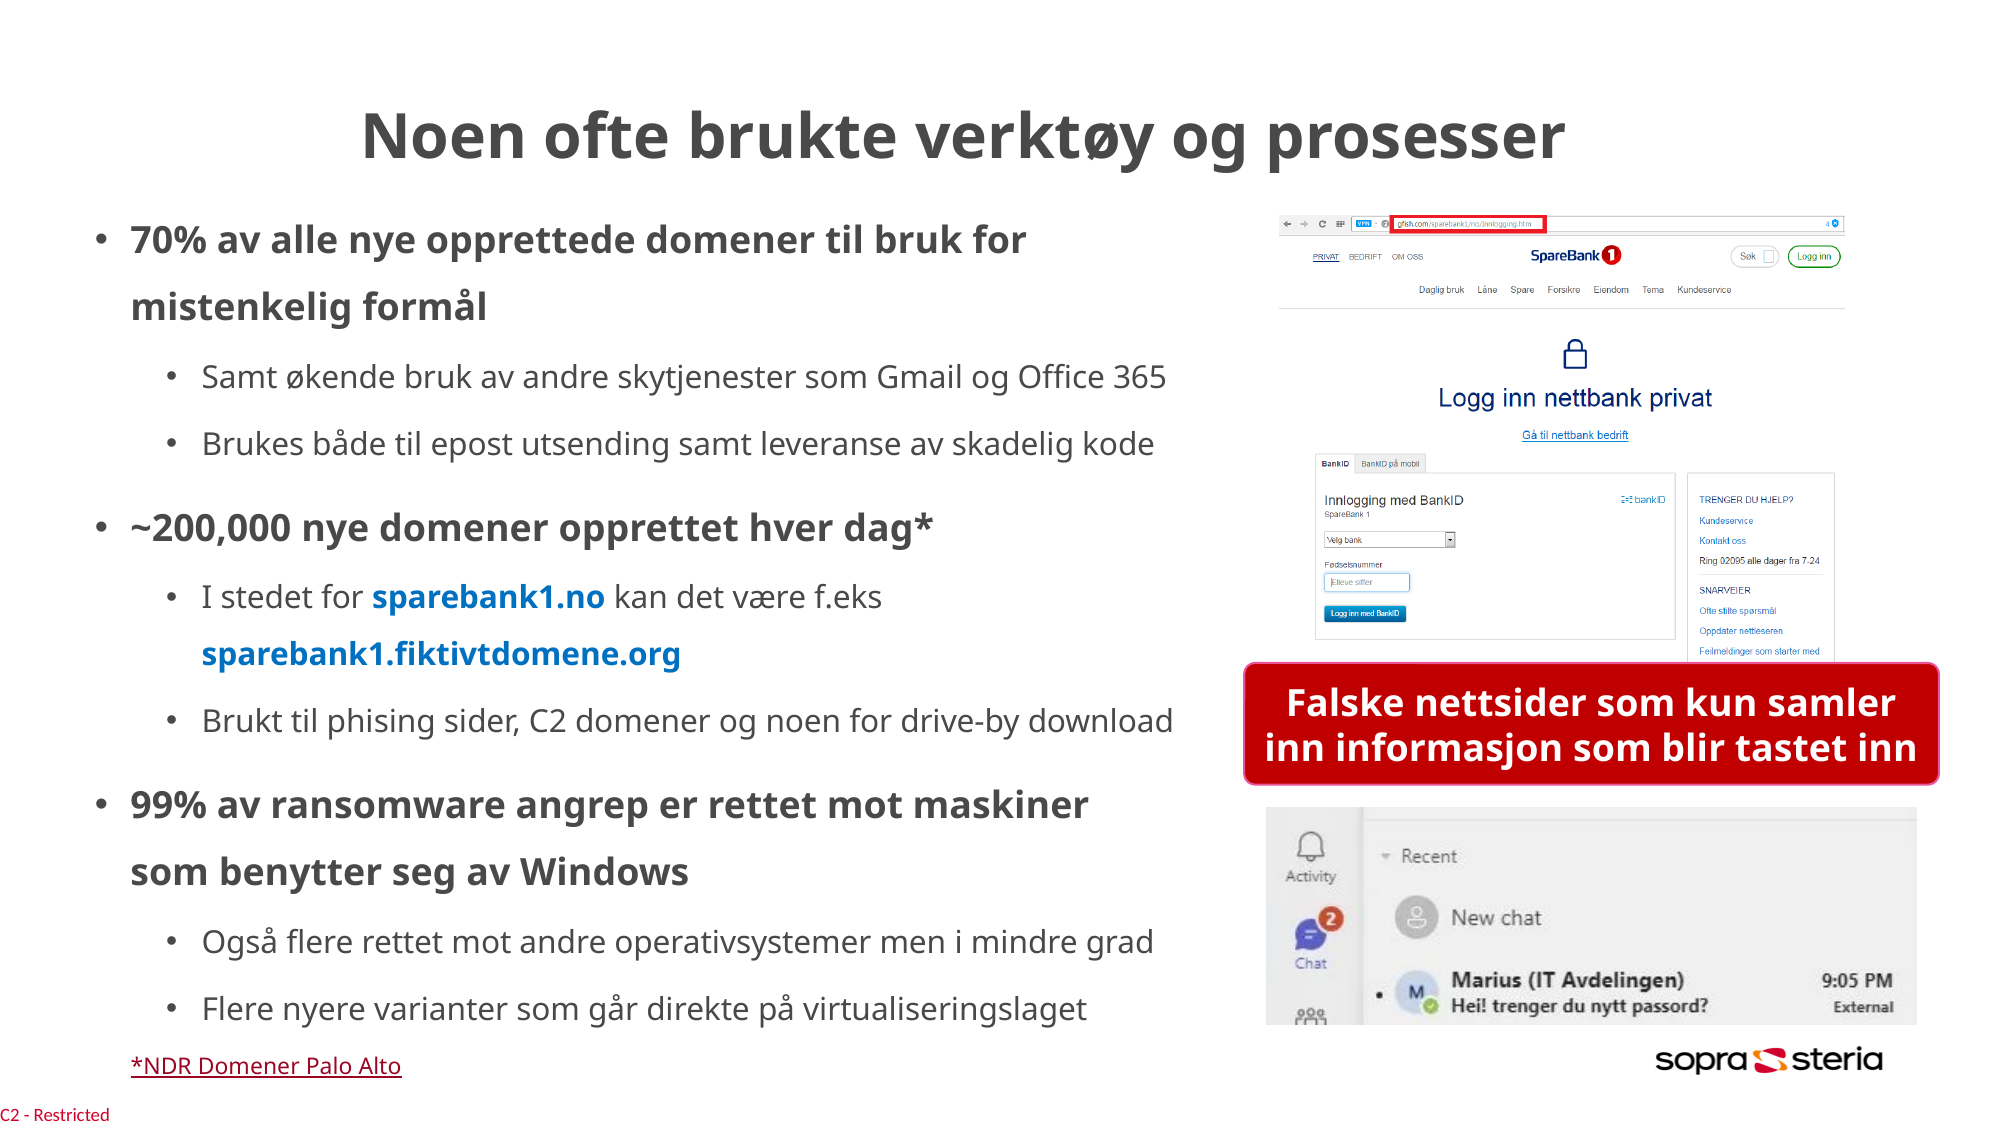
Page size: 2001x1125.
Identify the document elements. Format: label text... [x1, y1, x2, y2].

picture [1638, 1028, 1900, 1093]
text_box Noen ofte brukte verktøy og prosesser [101, 30, 1827, 248]
picture [1266, 807, 1917, 1025]
text_box *NDR Domener Palo Alto [115, 1044, 744, 1091]
picture [1279, 215, 1845, 663]
text_box 70% av alle nye opprettede domener til bruk for mistenkelig formål Samt økende bruk av andre skytjenester som Gmail og Office 365 Brukes både til epost utsending samt leveranse av skadelig kode ~200,000 nye domener opprettet hver dag* I stedet for sparebank1.no kan det være f.eks sparebank1.fiktivtdomene.org Brukt til phising sider, C2 domener og noen for drive-by download 99% av ransomware angrep er rettet mot maskiner som benytter seg av Windows Også flere rettet mot andre operativsystemer men i mindre grad Flere nyere varianter som går direkte på virtualiseringslaget [79, 185, 1193, 1045]
text_box Falske nettsider som kun samler inn informasjon som blir tastet inn [1243, 661, 1940, 786]
